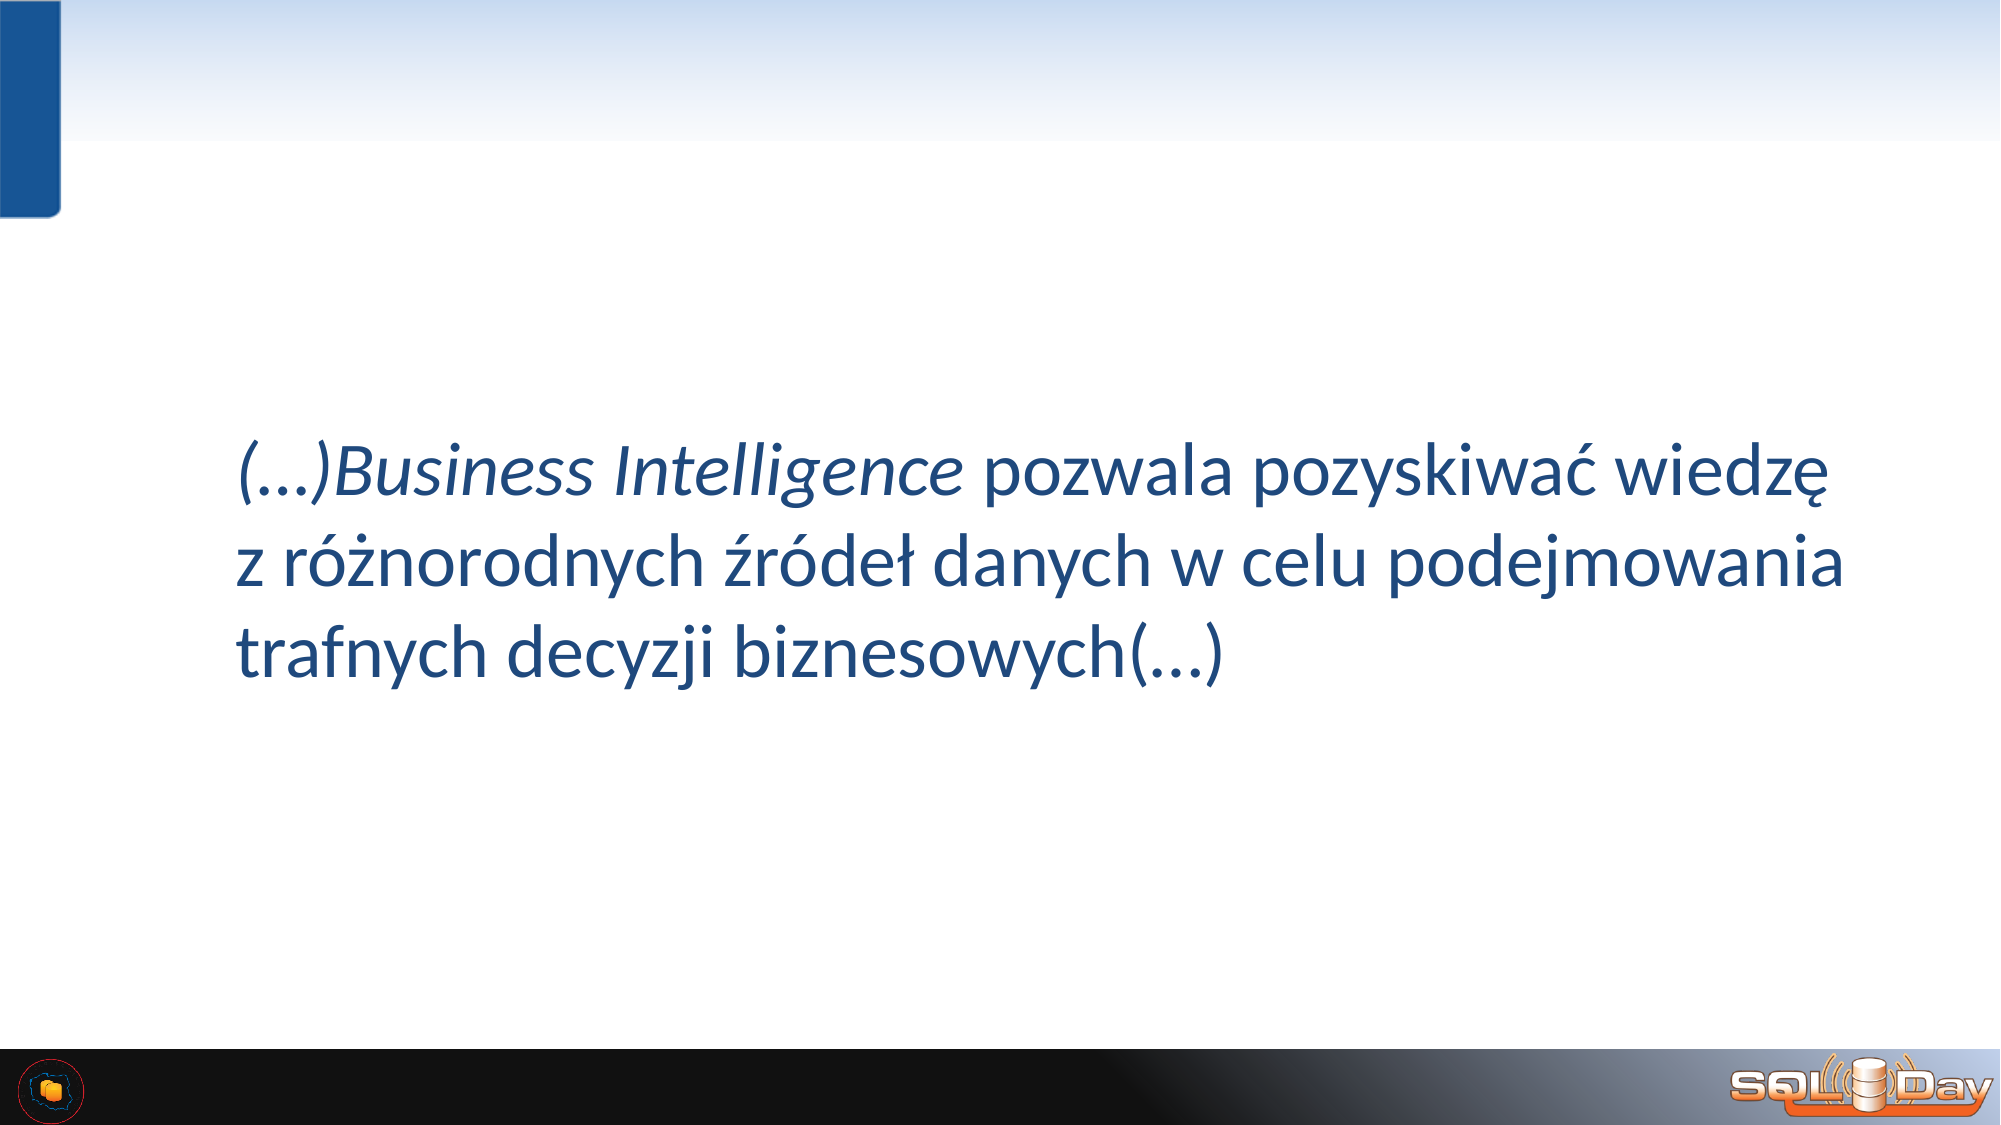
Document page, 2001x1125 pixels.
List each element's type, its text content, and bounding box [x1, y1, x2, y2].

picture [16, 1057, 85, 1125]
picture [0, 0, 62, 219]
picture [1730, 1053, 1994, 1117]
title (…)Business Intelligence pozwala pozyskiwać wiedzę z różnorodnych źródeł danych w celu podejmowania trafnych decyzji biznesowych(…) [220, 408, 1875, 703]
